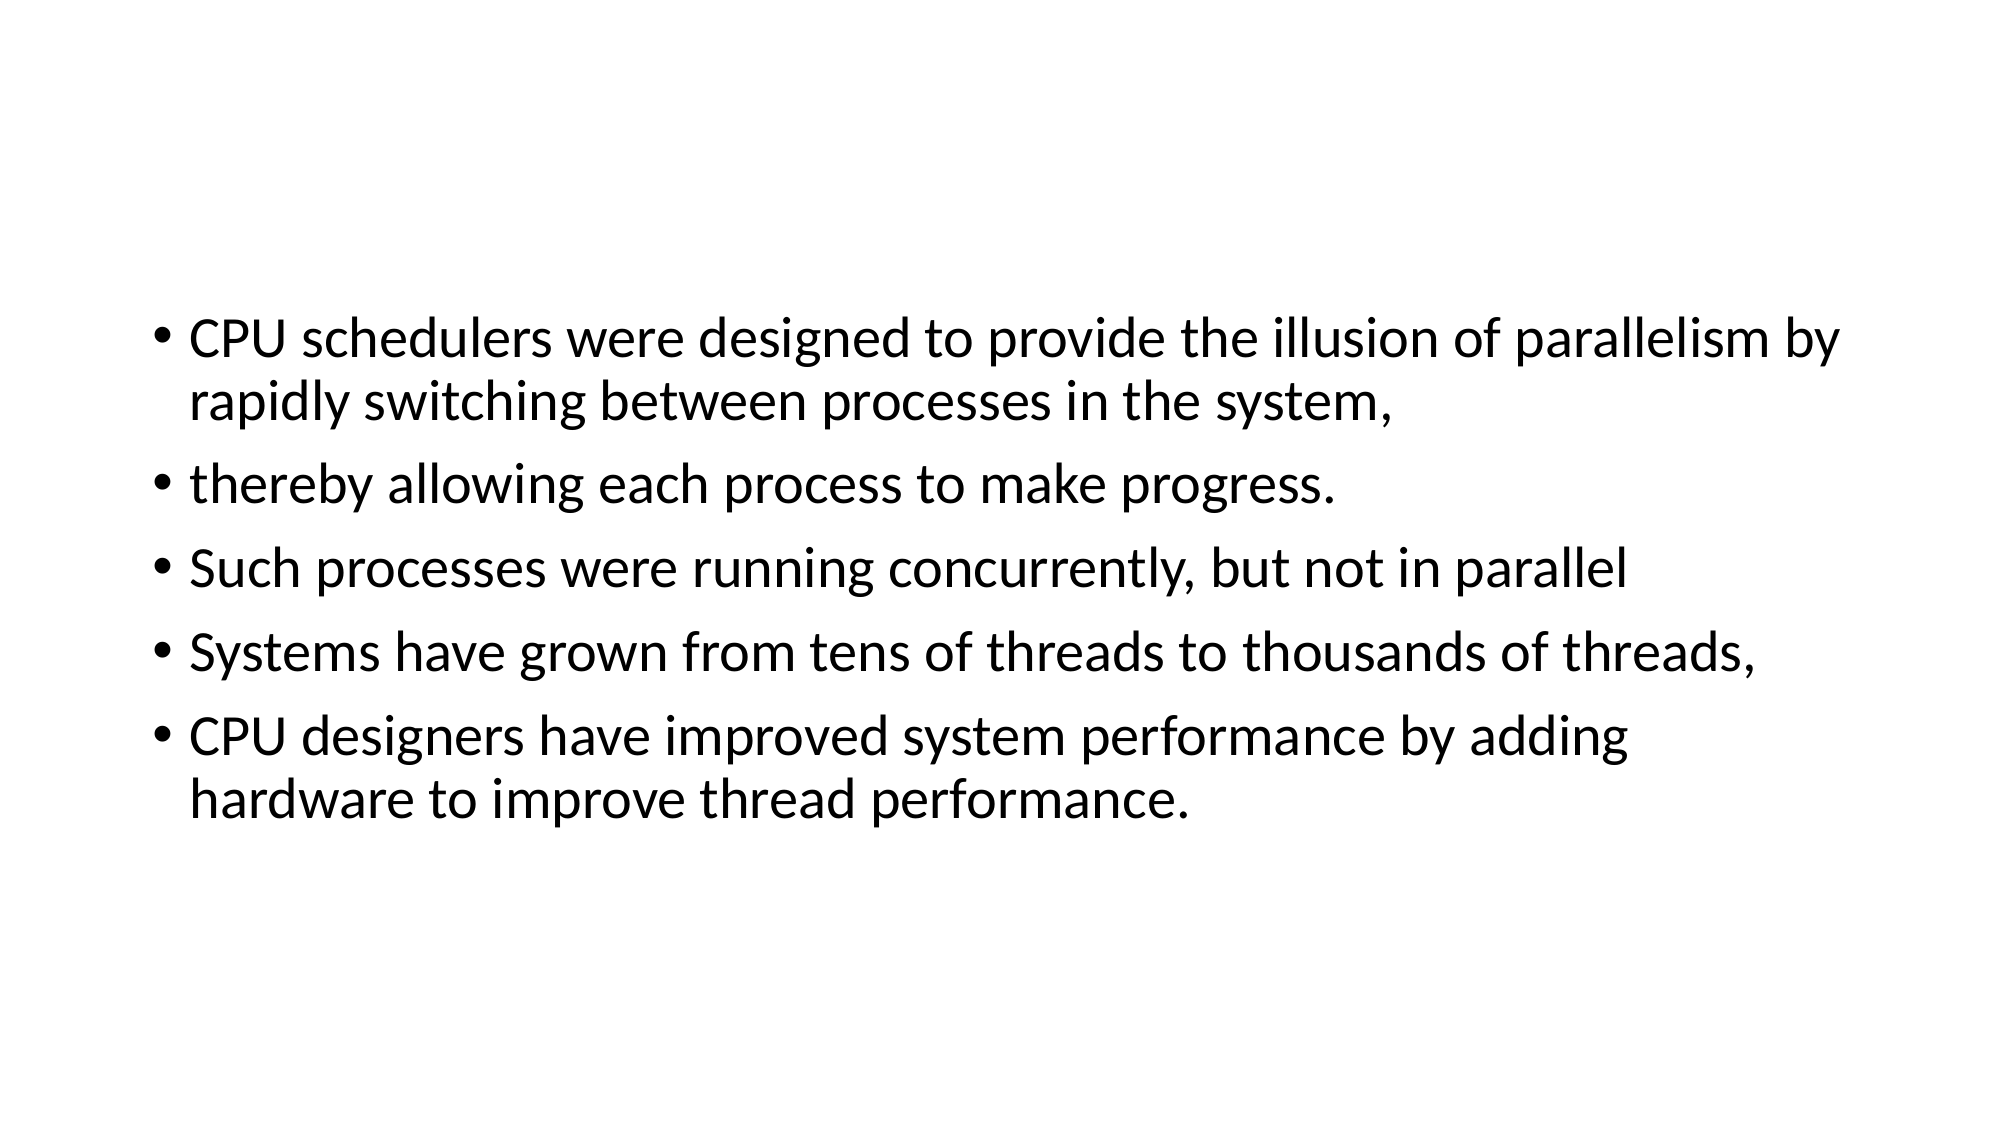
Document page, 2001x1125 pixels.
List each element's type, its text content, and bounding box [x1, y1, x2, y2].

list CPU schedulers were designed to provide the illusion of parallelism by rapidly switching between processes in the system, thereby allowing each process to make progress. Such processes were running concurrently, but not in parallel Systems have grown from tens of threads to thousands of threads, CPU designers have improved system performance by adding hardware to improve thread performance. [137, 299, 1863, 1014]
